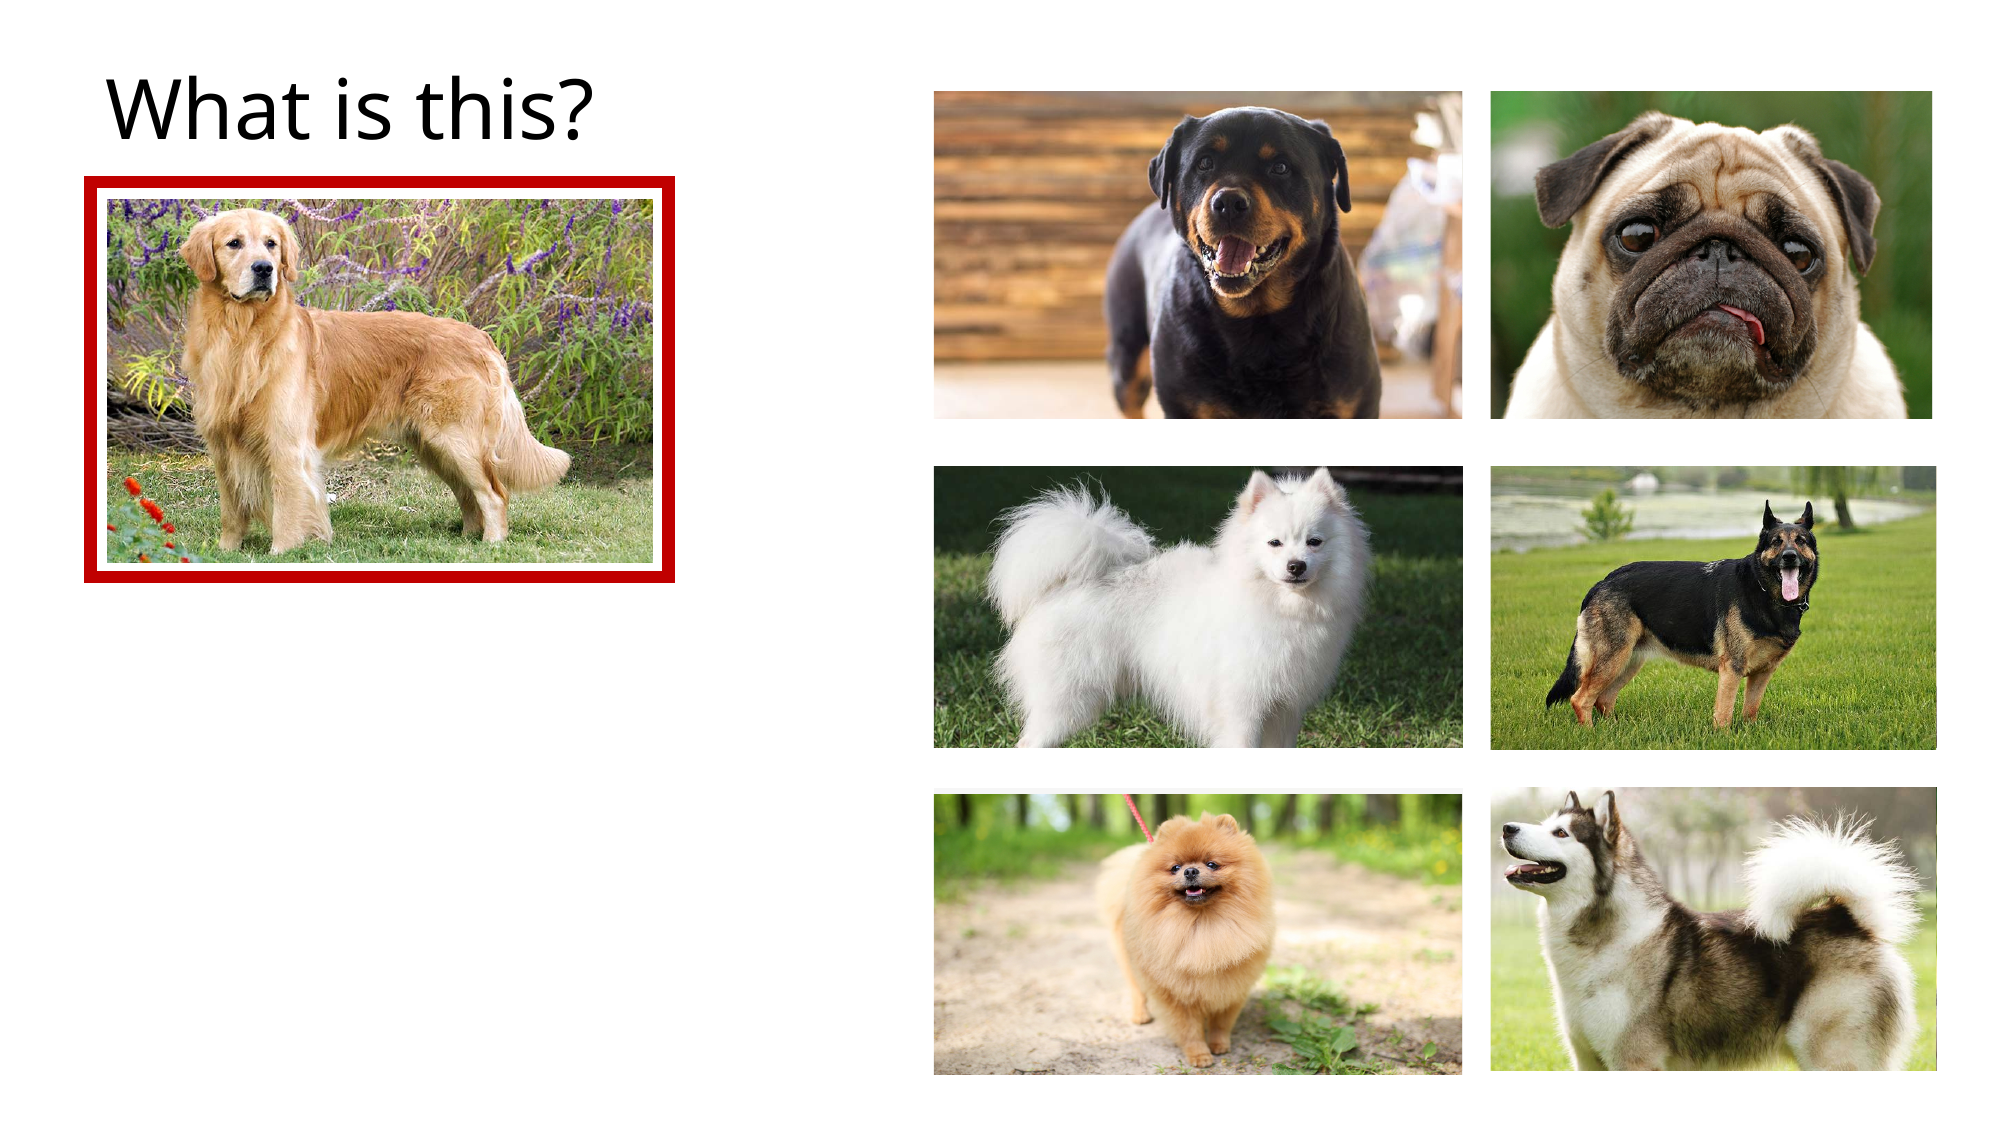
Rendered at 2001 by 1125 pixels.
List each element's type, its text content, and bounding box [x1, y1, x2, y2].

picture [933, 91, 1463, 419]
picture [107, 199, 653, 563]
picture [1490, 466, 1937, 750]
picture [933, 466, 1463, 748]
picture [933, 788, 1463, 1075]
title What is this? [90, 60, 1816, 164]
picture [1490, 91, 1933, 419]
picture [1490, 787, 1937, 1071]
text_box [90, 181, 669, 578]
